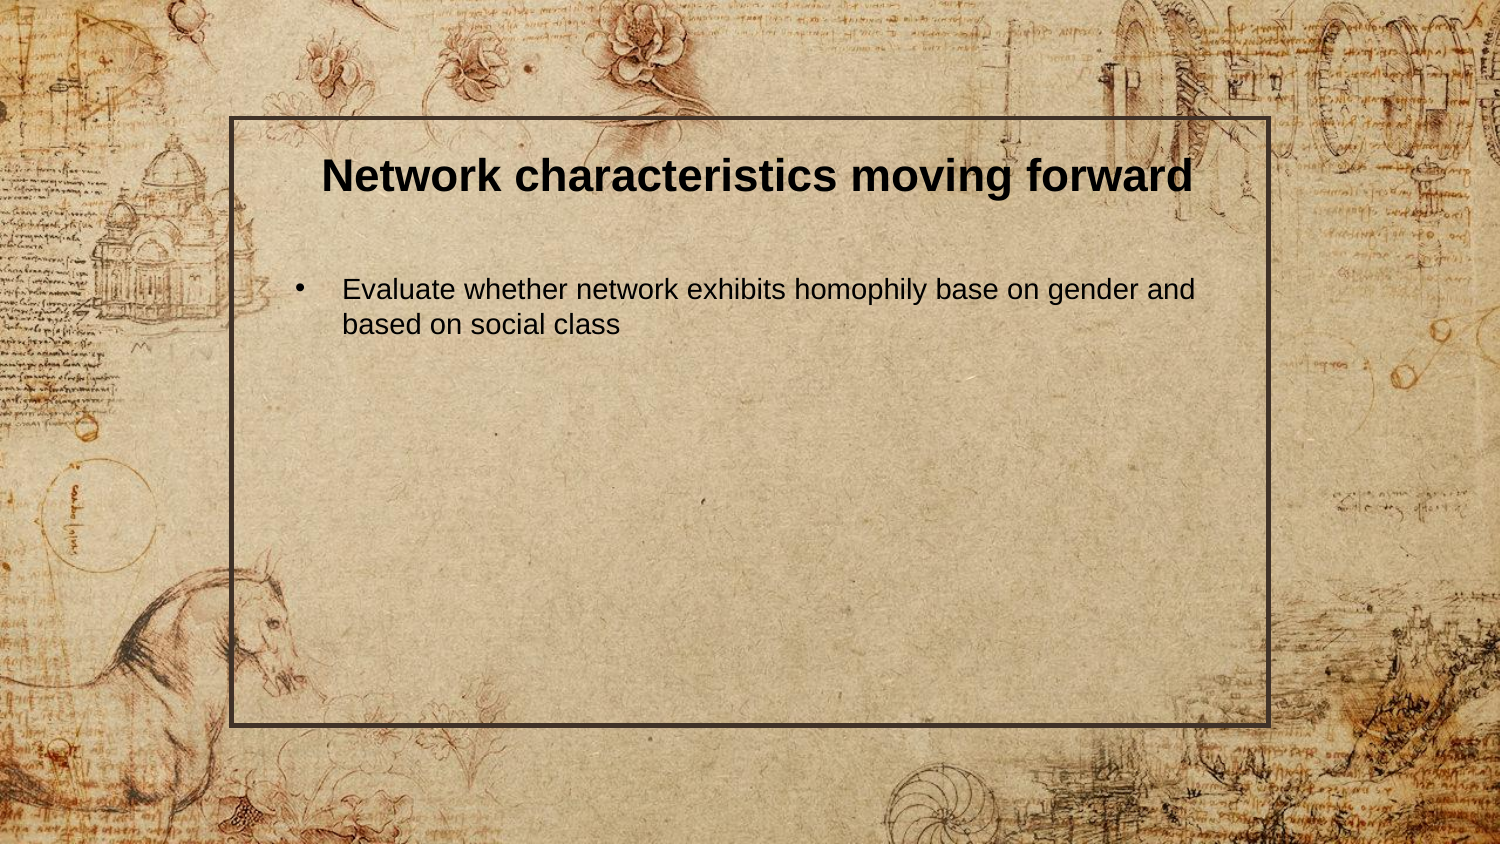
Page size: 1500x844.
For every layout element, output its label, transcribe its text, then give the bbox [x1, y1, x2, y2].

picture [0, 0, 1500, 844]
list Network characteristics moving forward [289, 132, 1226, 215]
text_box Evaluate whether network exhibits homophily base on gender and based on social class [280, 262, 1226, 348]
